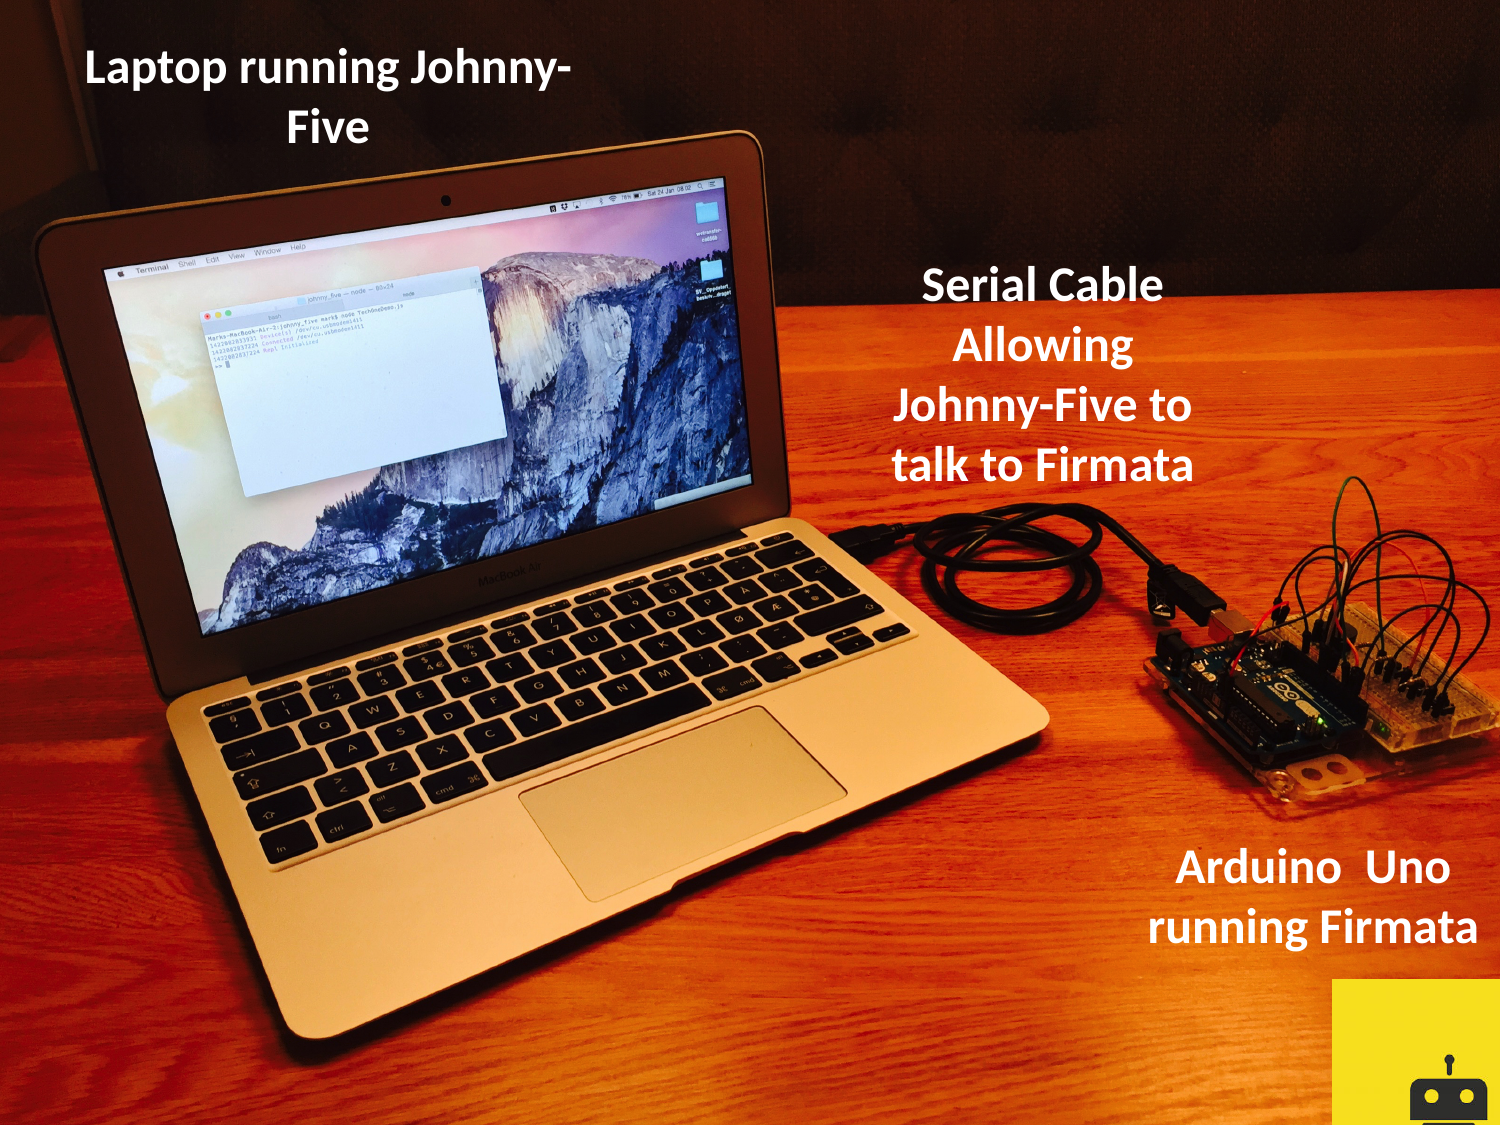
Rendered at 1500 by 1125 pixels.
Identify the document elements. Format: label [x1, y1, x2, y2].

picture [1332, 979, 1500, 1125]
list [0, 0, 1500, 1125]
